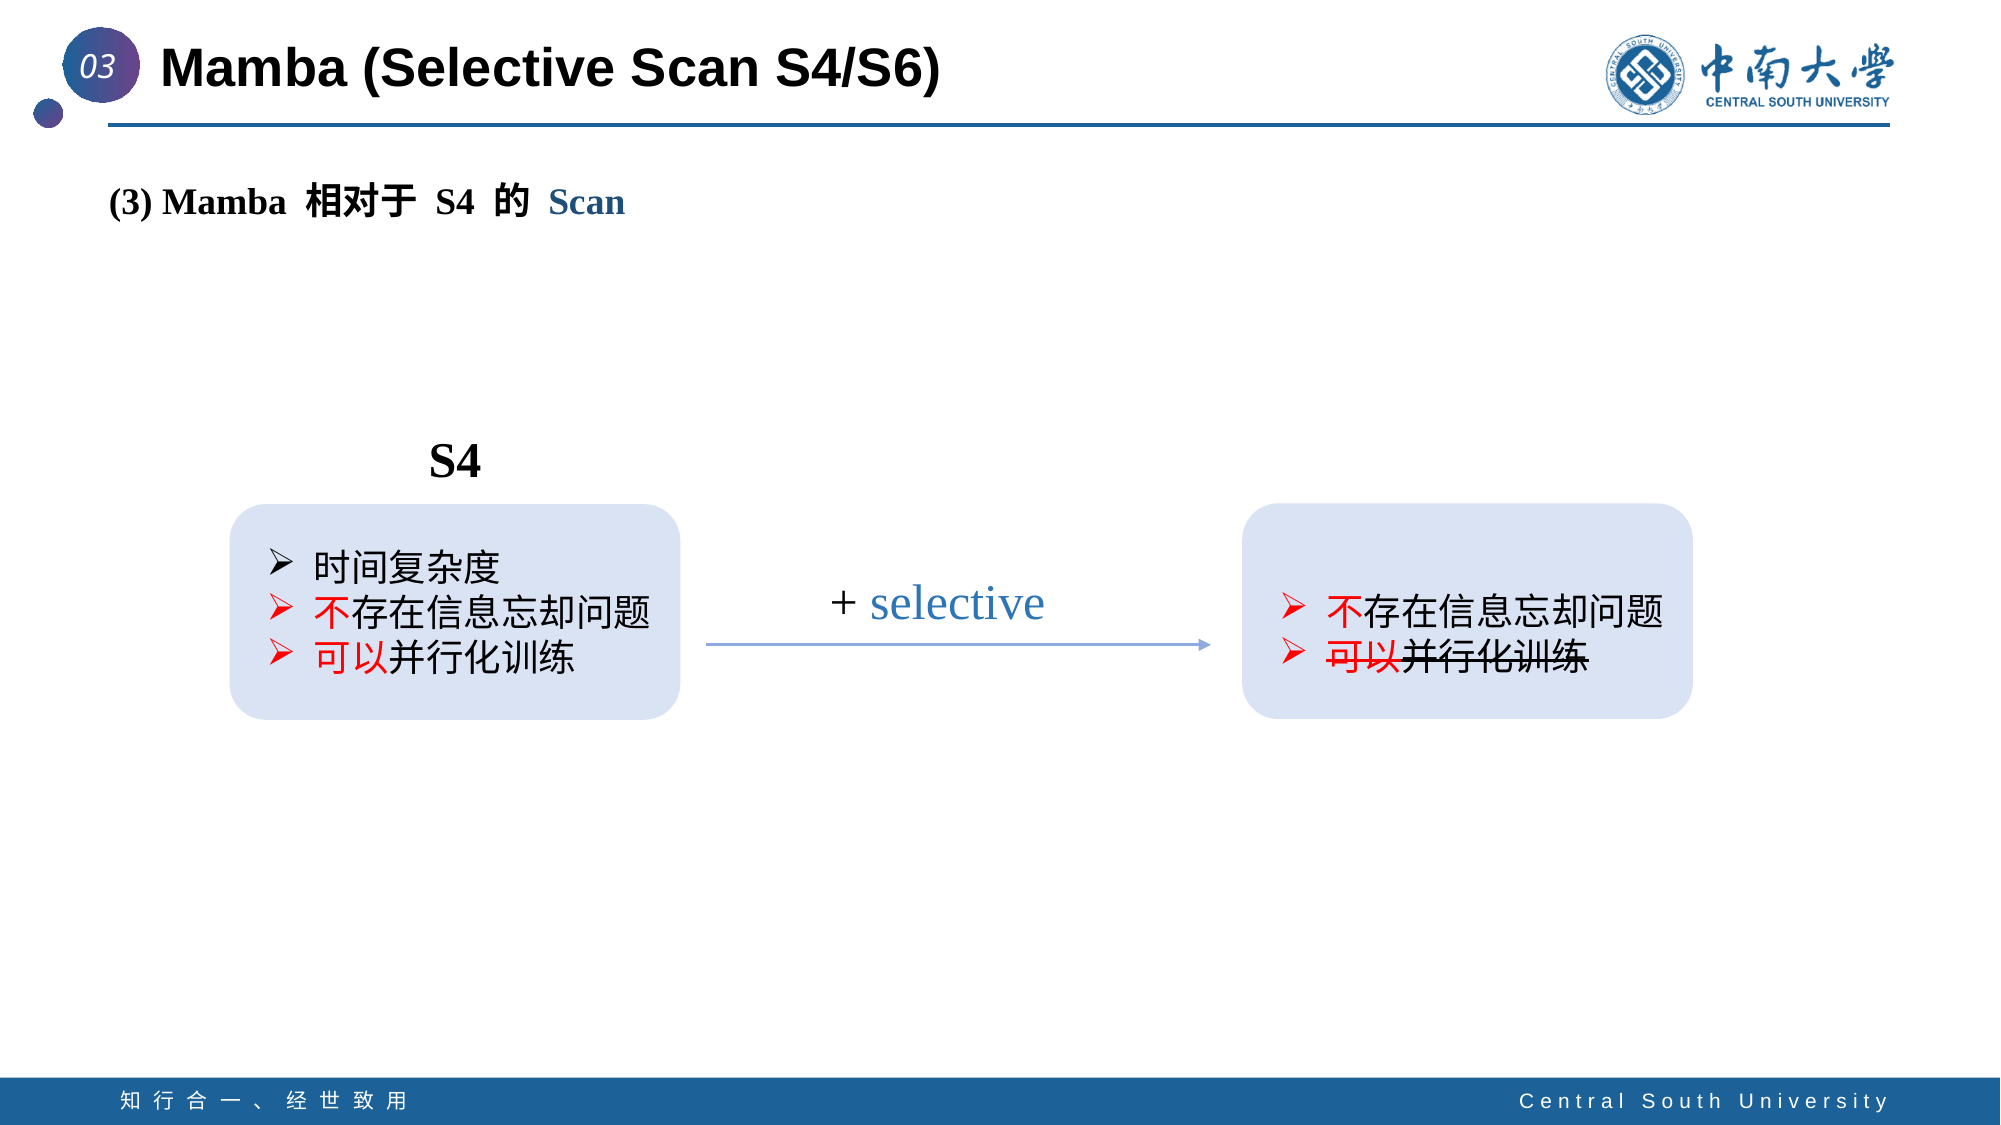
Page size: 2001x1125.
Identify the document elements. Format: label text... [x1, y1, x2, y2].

text_box + selective [814, 561, 1061, 637]
text_box [0, 1077, 2000, 1125]
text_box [1242, 503, 1693, 719]
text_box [229, 504, 681, 720]
picture [1595, 28, 1907, 121]
text_box S4 [413, 420, 497, 495]
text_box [33, 26, 153, 128]
text_box Mamba (Selective Scan S4/S6) [160, 26, 1366, 106]
text_box (3) Mamba 相对于 S4 的 Scan [93, 169, 641, 230]
text_box 知行合一、经世致用 [105, 1080, 423, 1120]
text_box Central South University [1504, 1080, 1902, 1120]
